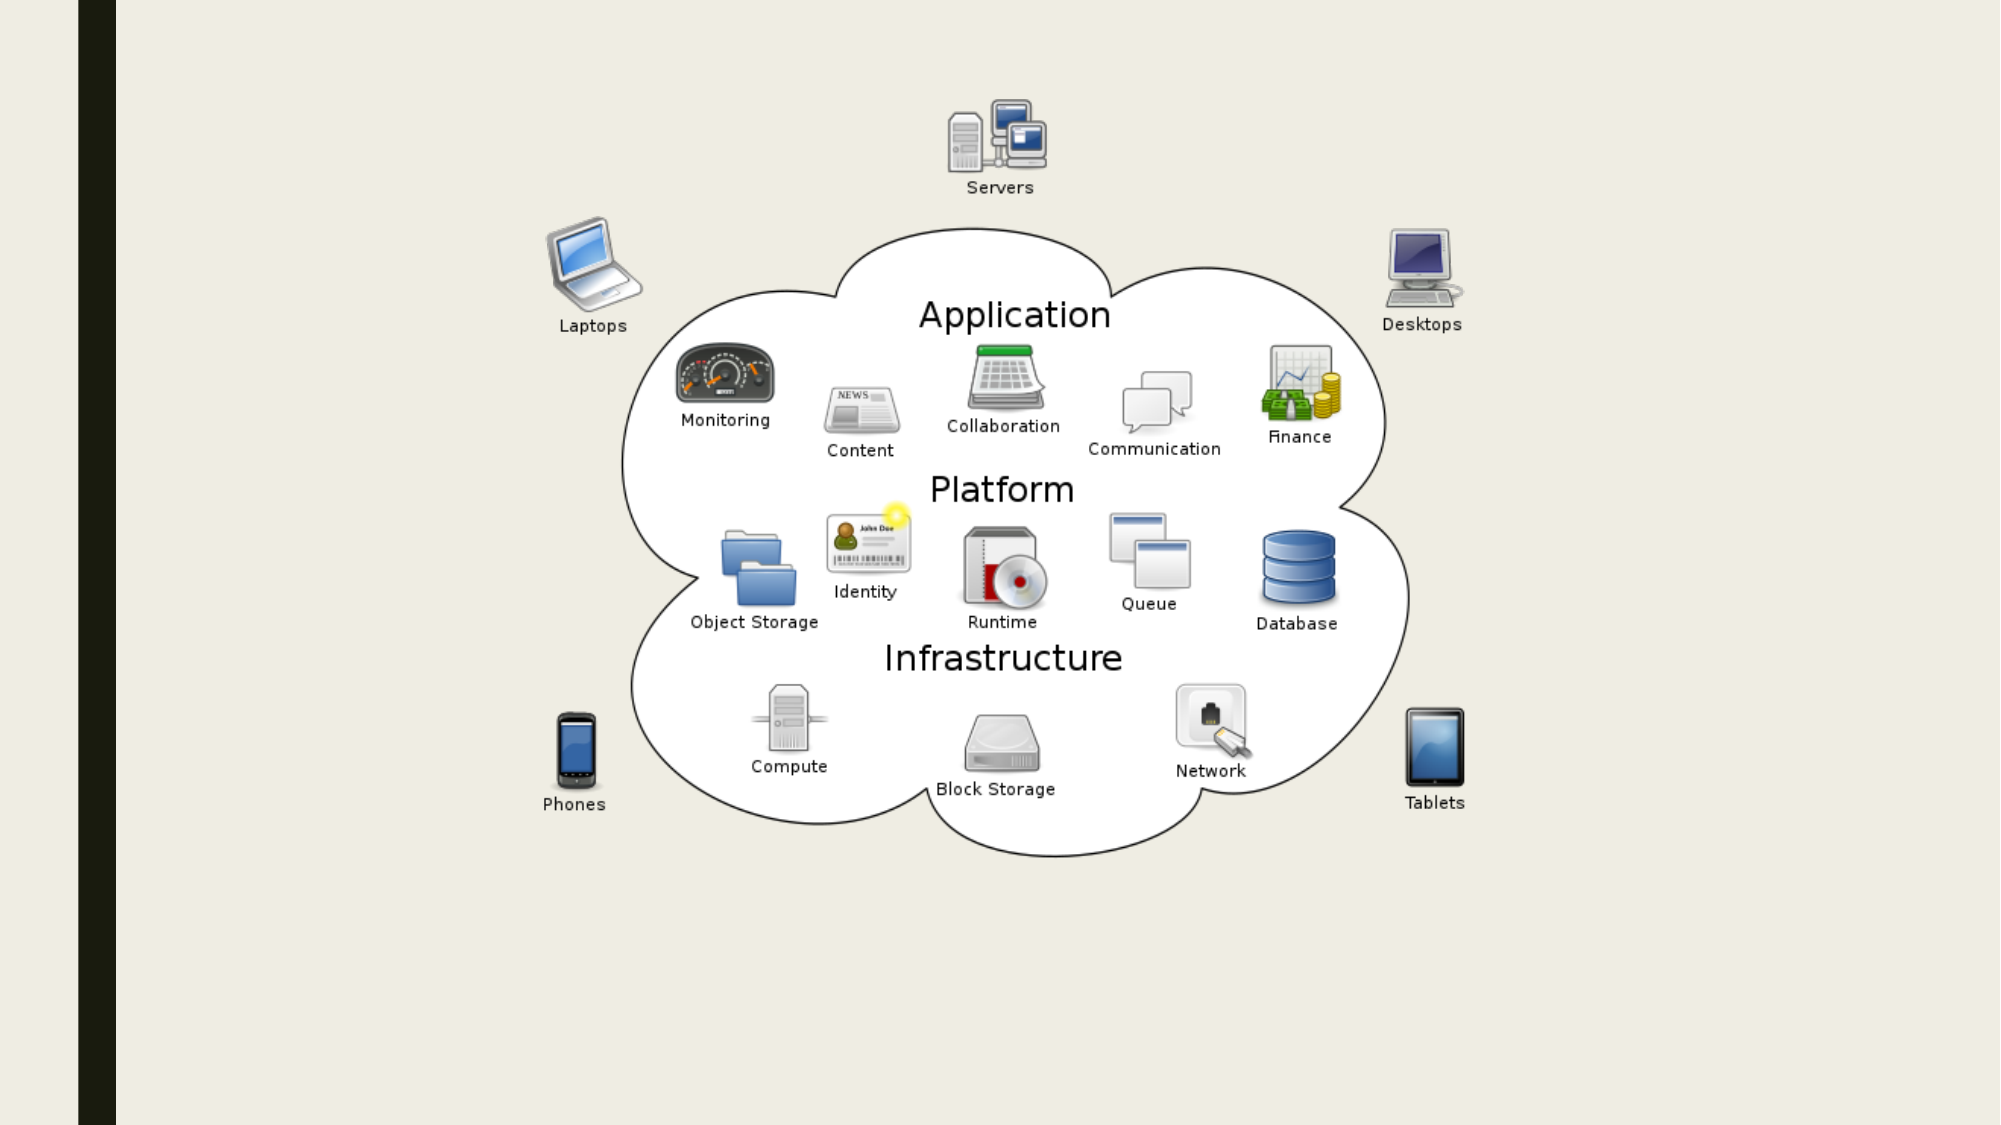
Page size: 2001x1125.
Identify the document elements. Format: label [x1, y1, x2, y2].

picture [502, 57, 1507, 967]
